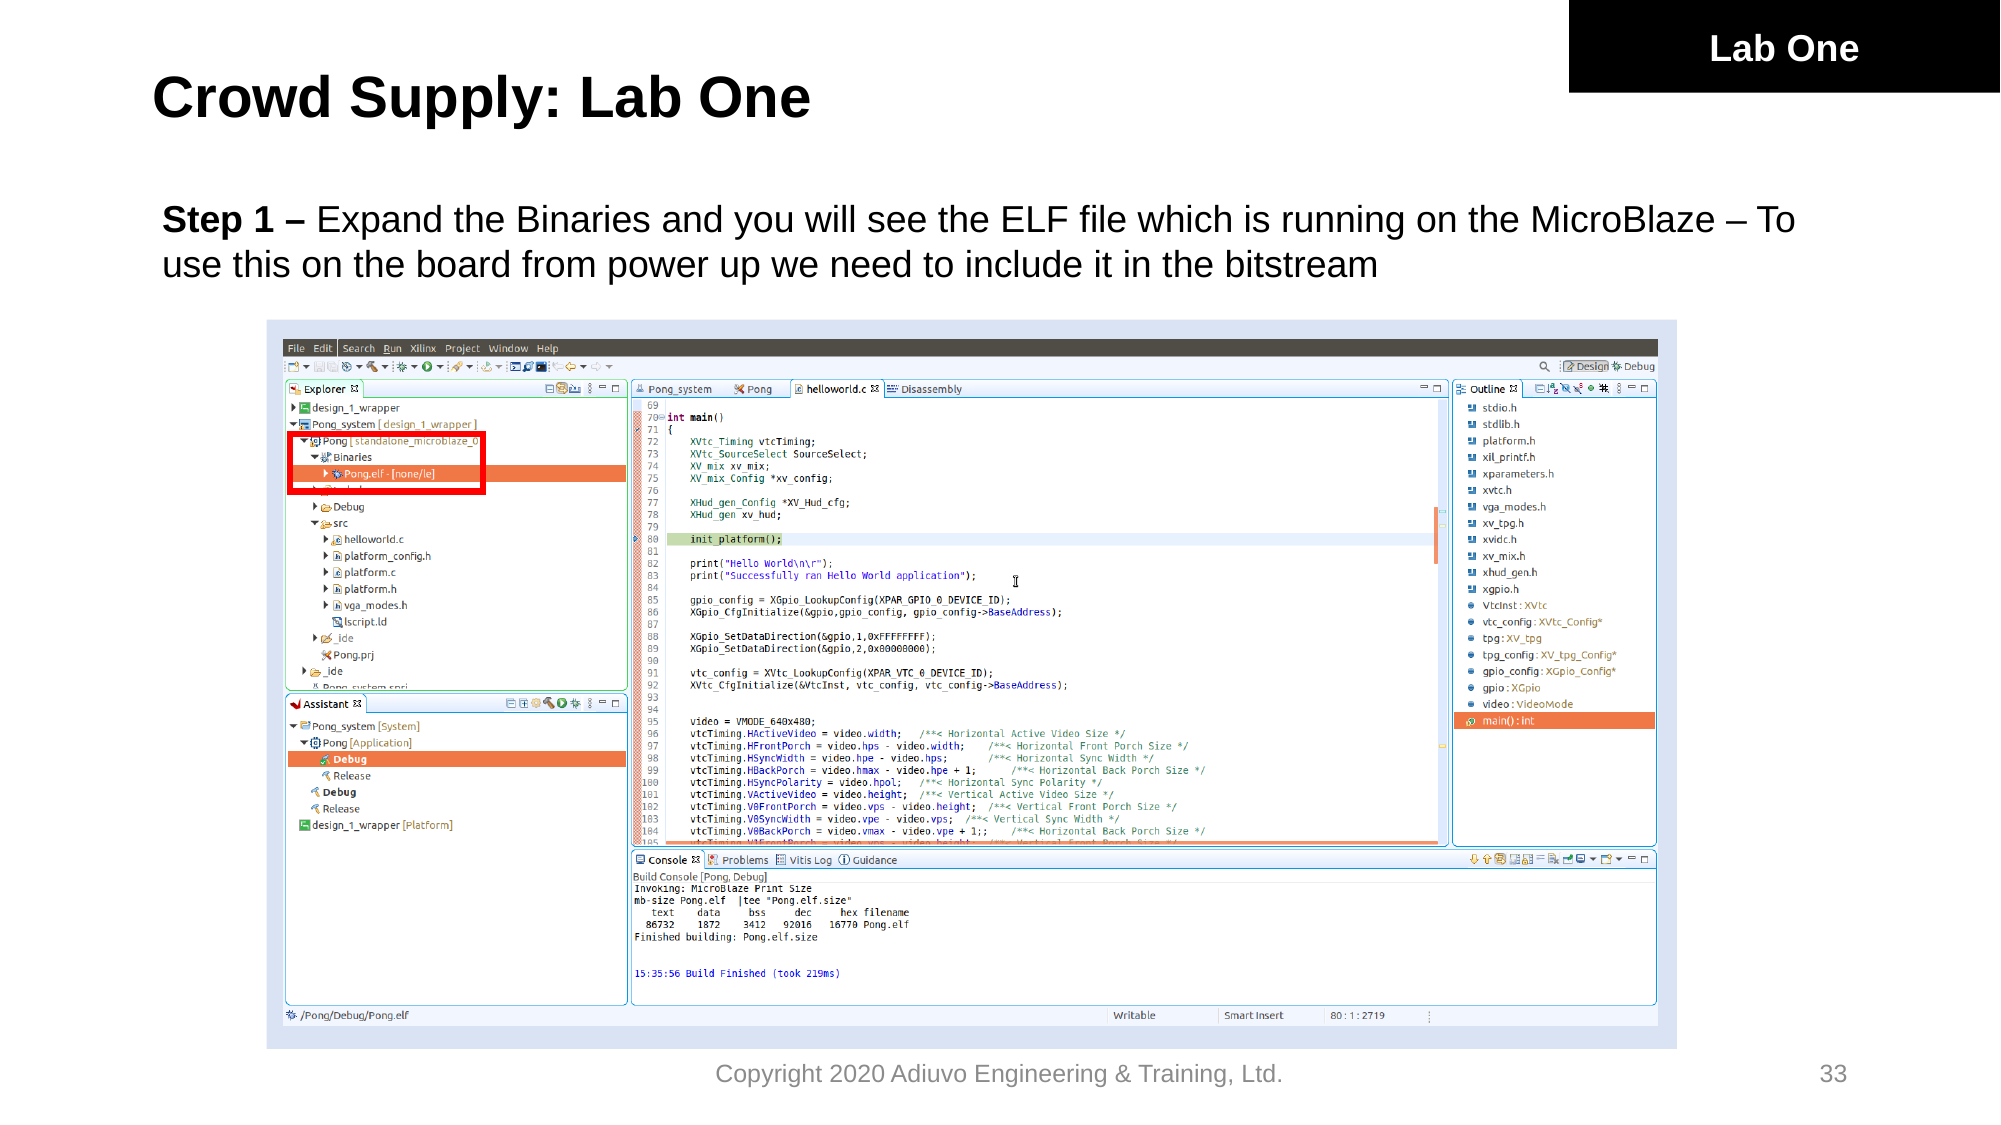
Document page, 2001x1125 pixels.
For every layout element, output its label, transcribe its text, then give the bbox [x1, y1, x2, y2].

title Crowd Supply: Lab One [137, 59, 1863, 153]
text_box Lab One [1568, 0, 2000, 94]
text_box [265, 383, 1678, 1050]
slide_number 33 [1412, 1042, 1863, 1103]
footer Copyright 2020 Adiuvo Engineering & Training, Ltd. [662, 1042, 1338, 1103]
text_box Step 1 – Expand the Binaries and you will see the ELF file which is running on the MicroBlaze – To use this on the board from power up we need to include it in the bitstream [147, 187, 1873, 383]
picture [283, 339, 1658, 1026]
